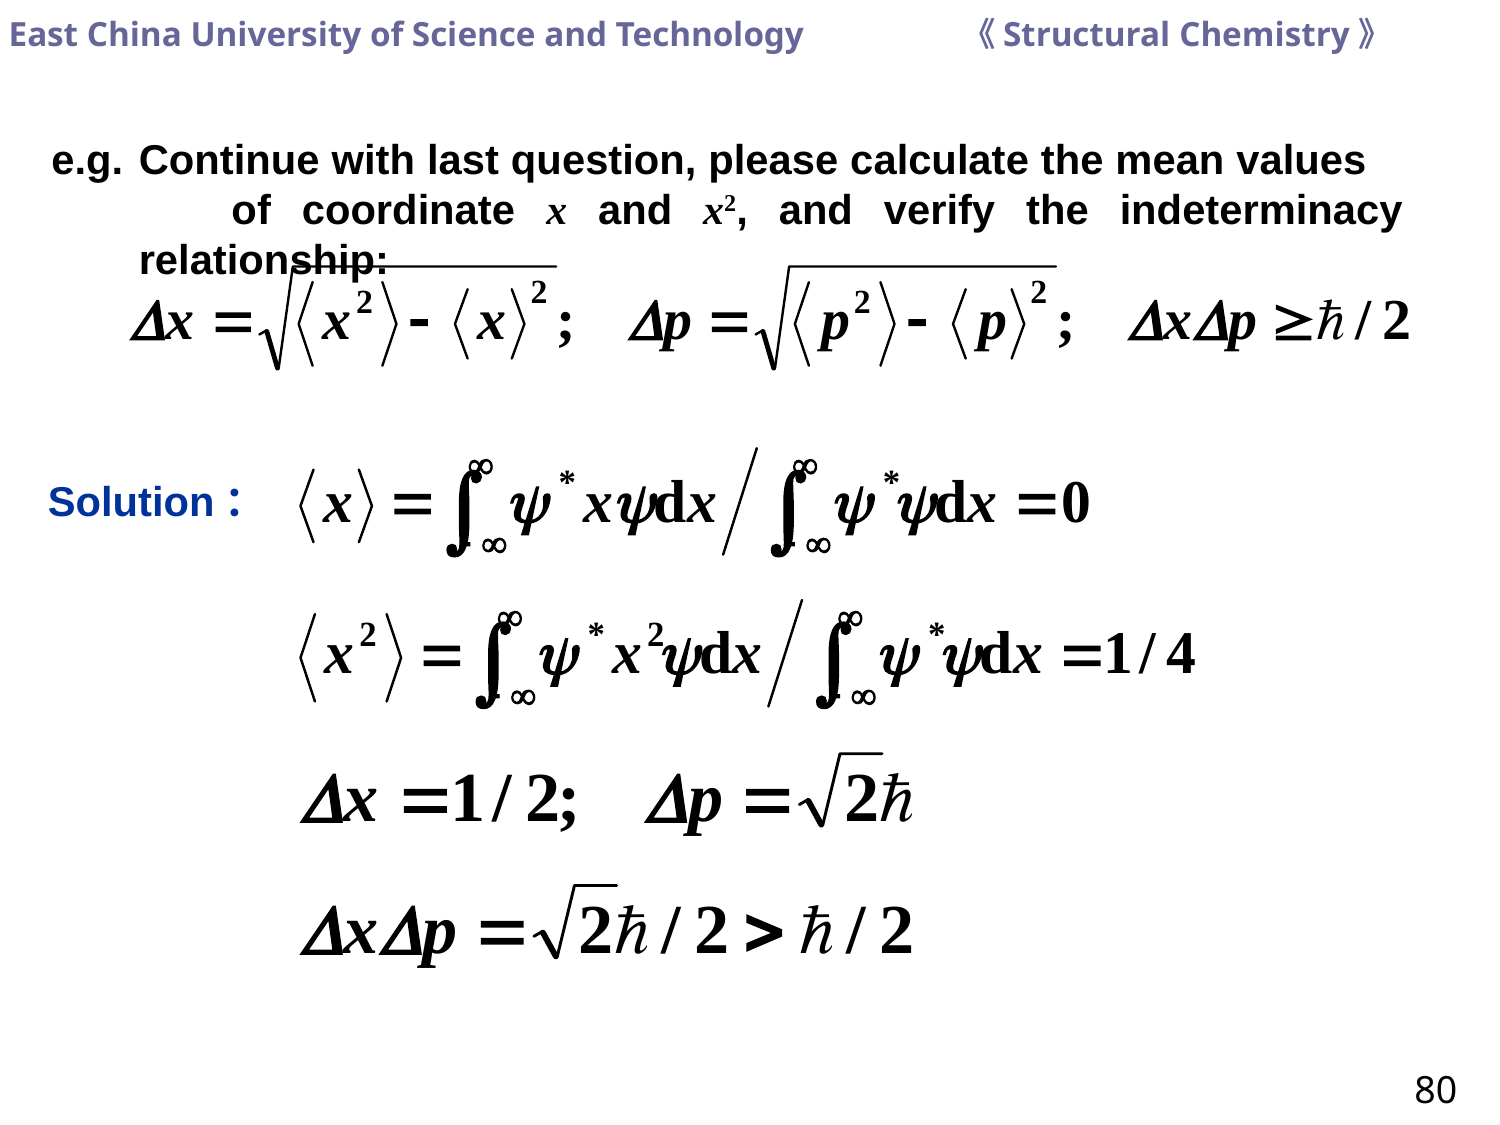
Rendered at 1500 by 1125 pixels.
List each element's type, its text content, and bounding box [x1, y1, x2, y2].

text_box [289, 739, 928, 852]
text_box Continue with last question, please calculate the mean values of coordinate x and x2, and verify the indeterminacy relationship: [123, 125, 1418, 250]
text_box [288, 435, 1100, 568]
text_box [288, 587, 1209, 720]
text_box e.g. [36, 125, 123, 190]
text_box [289, 871, 928, 984]
text_box Solution： [33, 467, 282, 532]
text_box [120, 252, 1421, 384]
